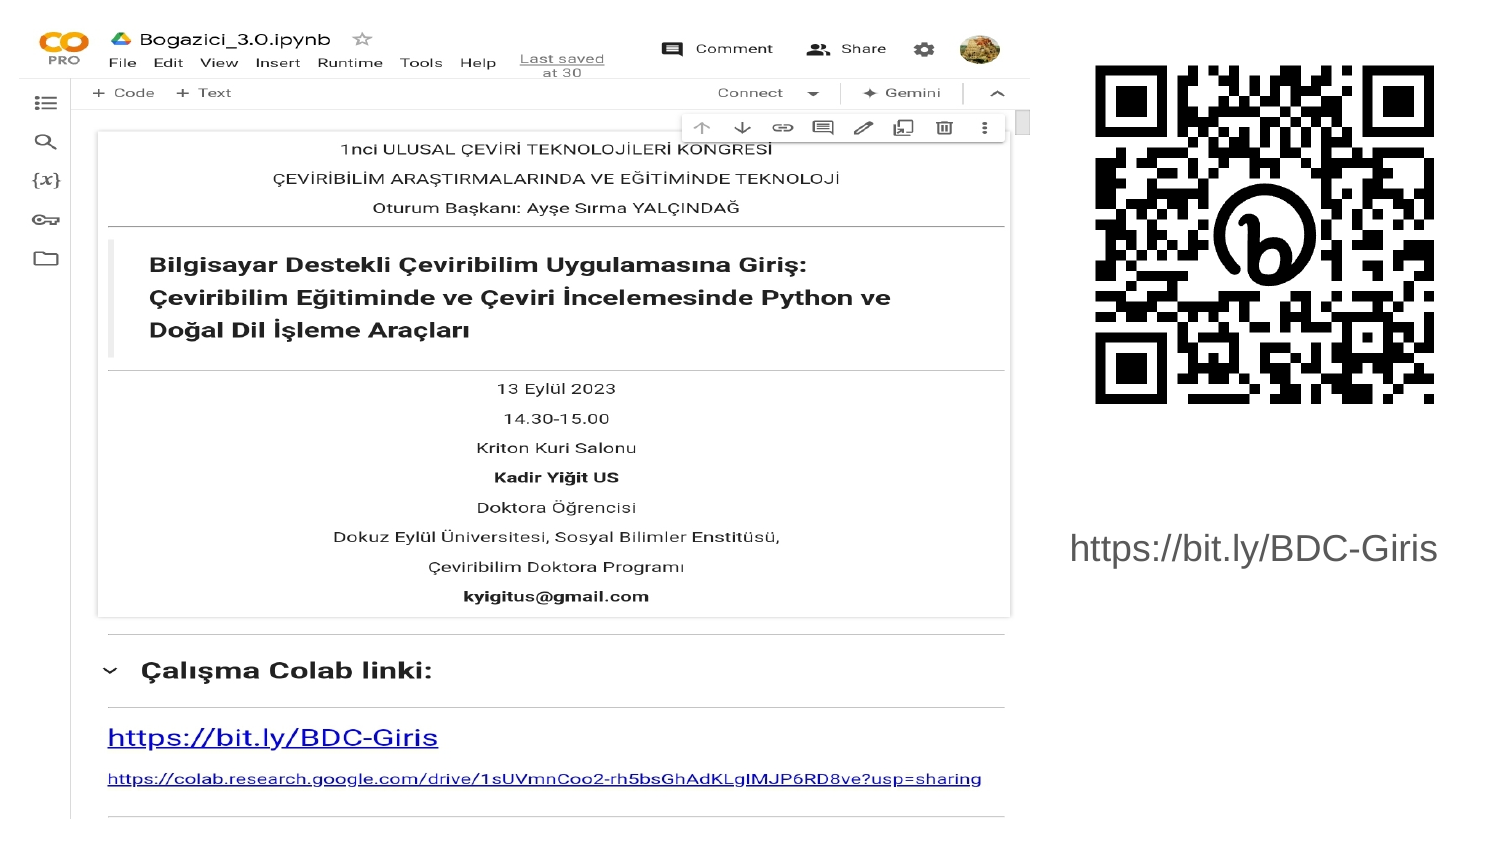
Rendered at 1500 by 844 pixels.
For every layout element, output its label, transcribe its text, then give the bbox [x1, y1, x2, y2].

text_box https://bit.ly/BDC-Giris [1054, 509, 1475, 585]
picture [1054, 24, 1475, 446]
picture [19, 24, 1030, 819]
